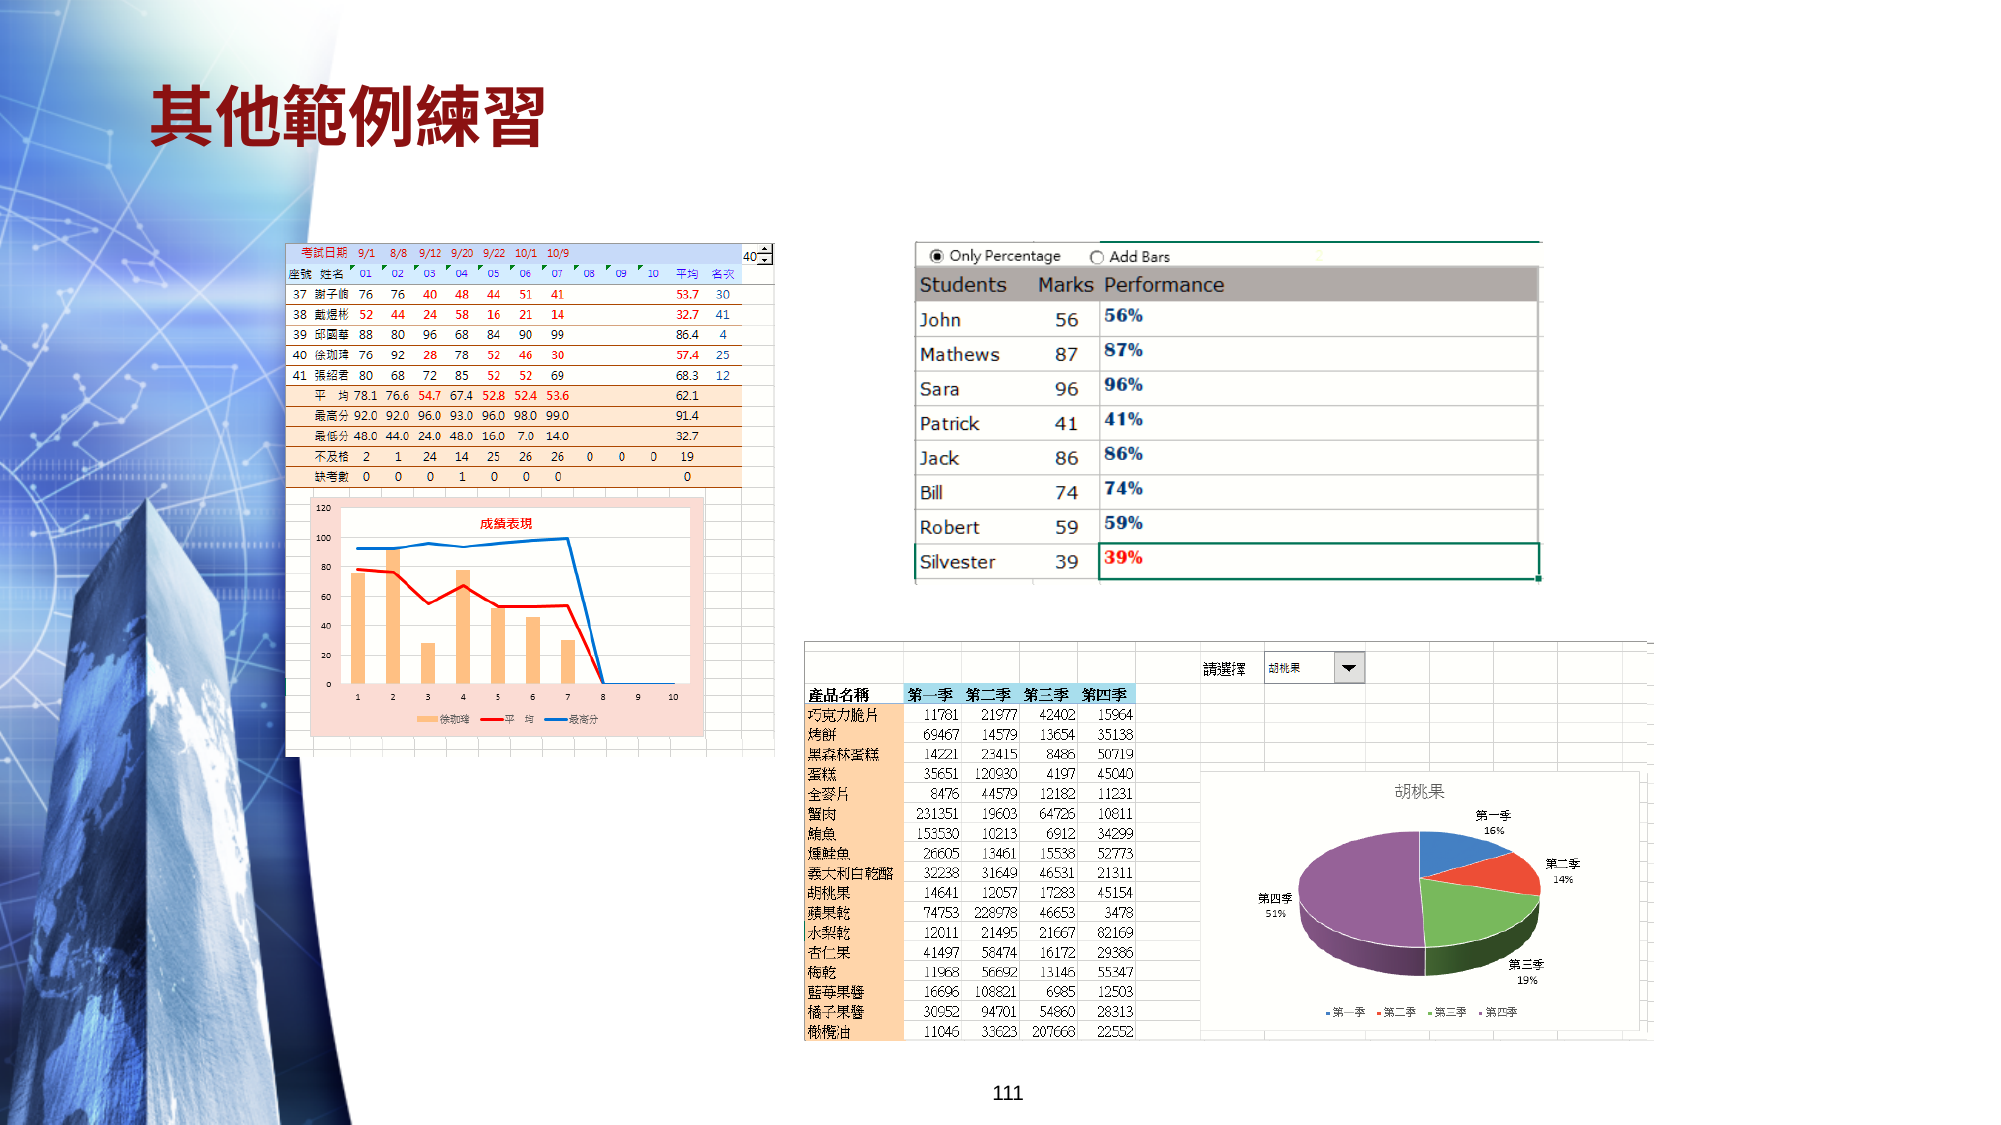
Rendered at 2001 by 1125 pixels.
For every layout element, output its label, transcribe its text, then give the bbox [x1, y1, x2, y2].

title 其他範例練習 [133, 75, 1684, 155]
picture [914, 241, 1544, 585]
picture [0, 0, 775, 1125]
picture [804, 641, 1654, 1041]
slide_number 111 [916, 1071, 1100, 1115]
